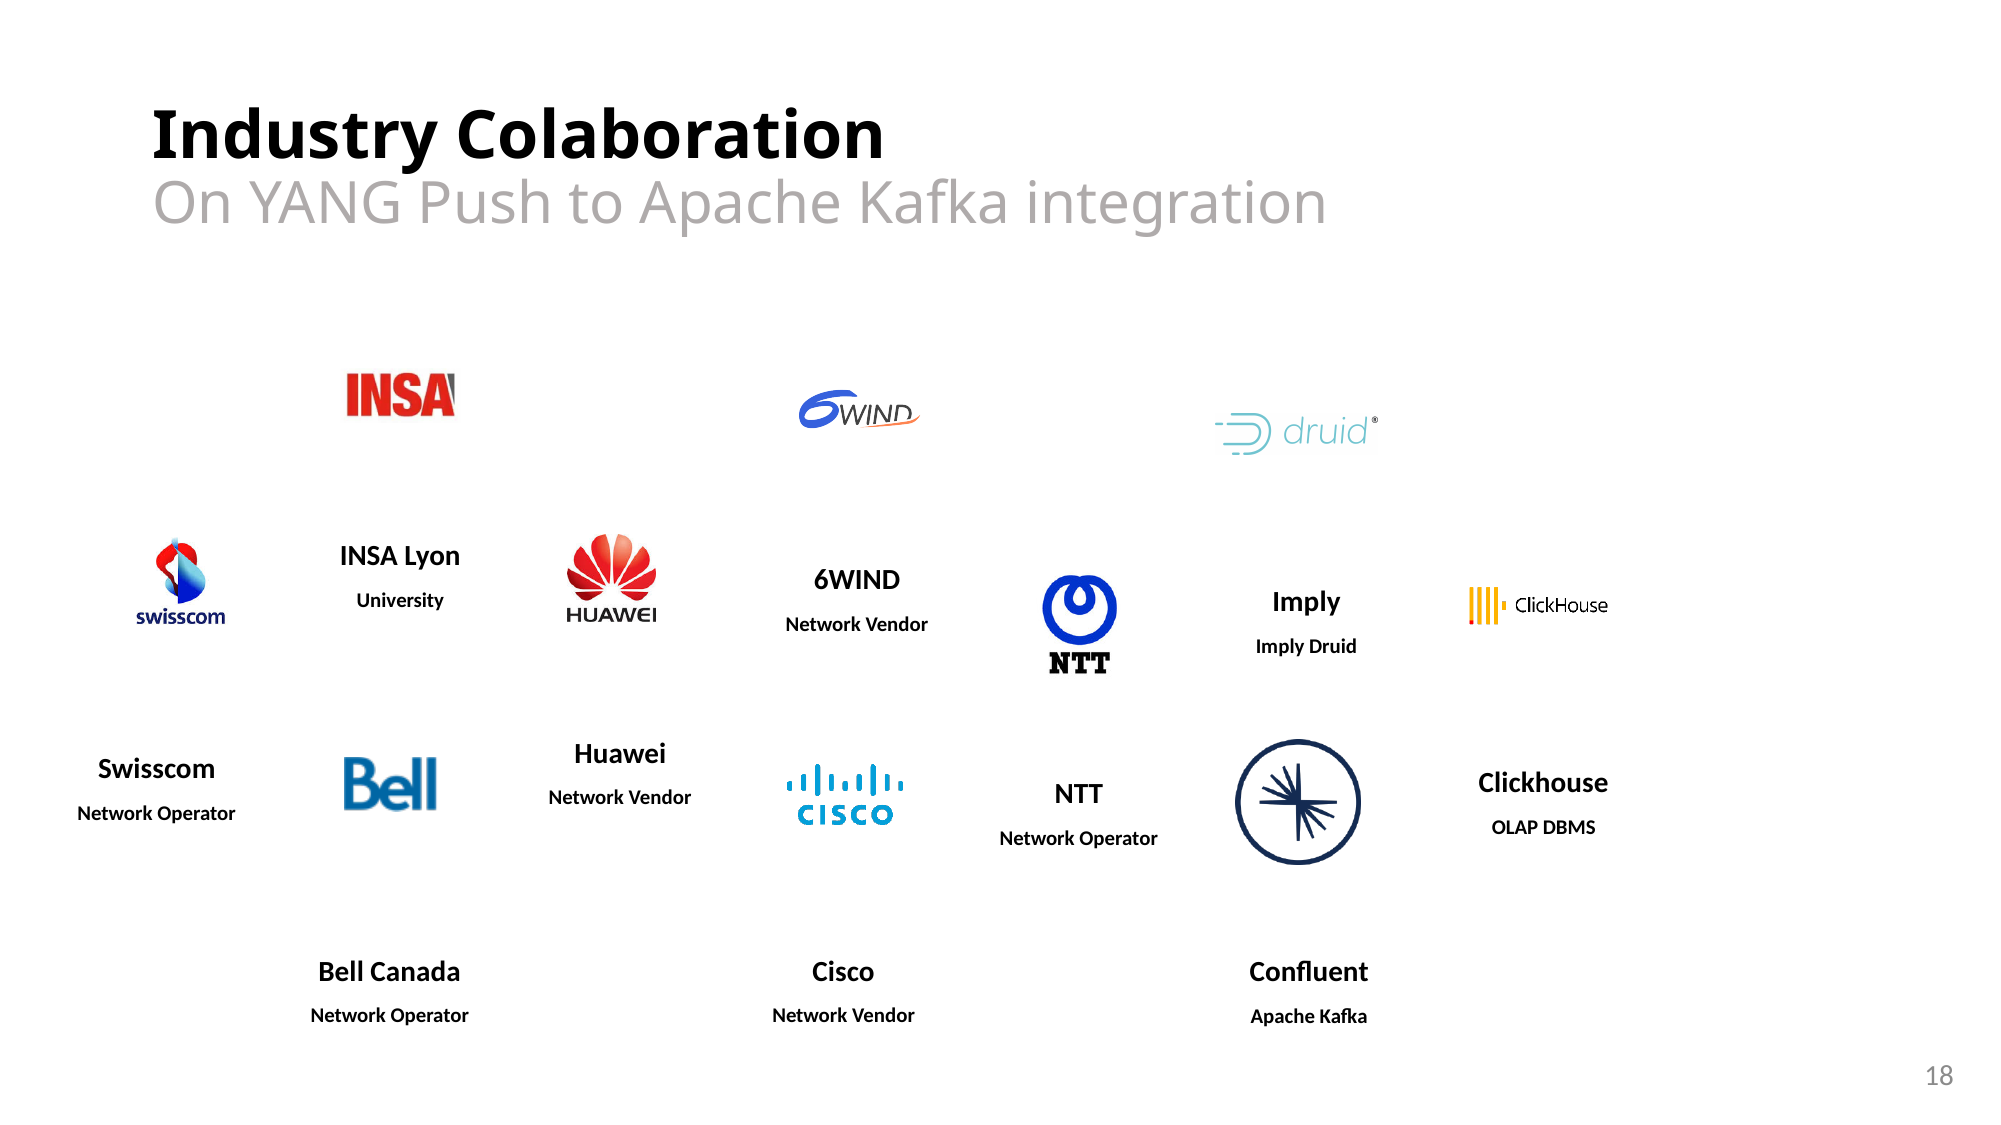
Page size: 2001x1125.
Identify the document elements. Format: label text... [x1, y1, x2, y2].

text_box INSA Lyon University [310, 538, 481, 612]
picture [1034, 570, 1124, 683]
slide_number 18 [1900, 1043, 1969, 1104]
picture [792, 343, 925, 475]
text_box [261, 656, 522, 917]
picture [1464, 583, 1614, 627]
text_box Clickhouse OLAP DBMS [1428, 765, 1662, 839]
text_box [265, 262, 526, 523]
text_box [49, 455, 310, 716]
picture [125, 531, 234, 638]
text_box Confluent Apache Kafka [1208, 955, 1410, 1028]
text_box NTT Network Operator [978, 777, 1167, 850]
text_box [949, 496, 1209, 757]
picture [567, 534, 656, 623]
picture [787, 764, 903, 825]
picture [878, 810, 887, 819]
picture [344, 757, 438, 812]
title Industry Colaboration On YANG Push to Apache Kafka integration [137, 59, 1863, 278]
text_box Imply Imply Druid [1209, 584, 1405, 658]
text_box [1164, 302, 1425, 563]
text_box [1405, 473, 1665, 734]
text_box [728, 278, 988, 539]
text_box Swisscom Network Operator [38, 752, 261, 825]
text_box Bell Canada Network Operator [277, 954, 503, 1027]
text_box Huawei Network Vendor [522, 736, 714, 809]
picture [1215, 413, 1378, 455]
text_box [481, 452, 742, 713]
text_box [1167, 672, 1428, 933]
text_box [714, 662, 975, 923]
text_box 6WIND Network Vendor [757, 563, 949, 636]
picture [1235, 739, 1361, 865]
text_box Cisco Network Vendor [714, 954, 973, 1027]
picture [339, 368, 461, 423]
